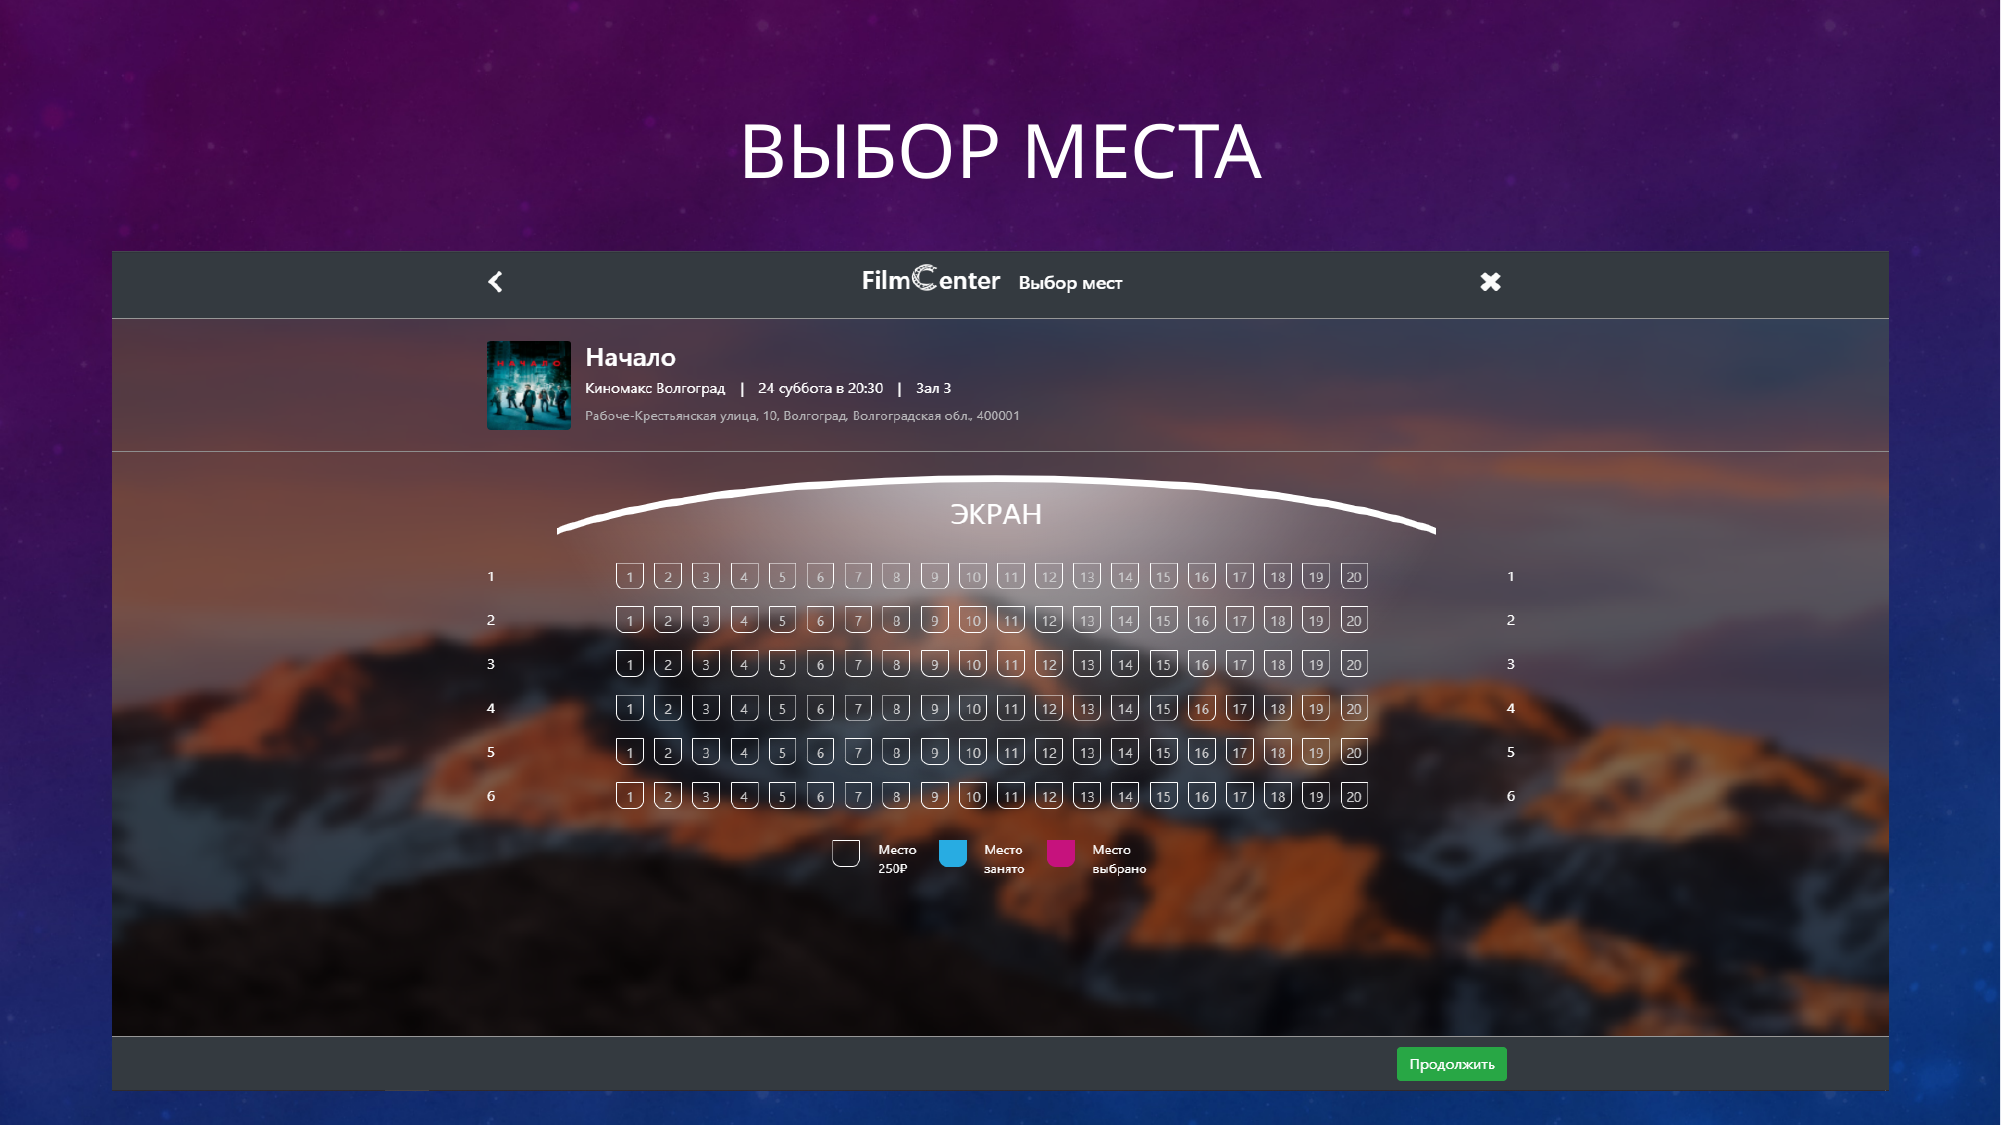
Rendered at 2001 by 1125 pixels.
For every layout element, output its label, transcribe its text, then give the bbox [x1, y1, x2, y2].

title Выбор места [112, 28, 1889, 251]
picture [0, 0, 2001, 1125]
